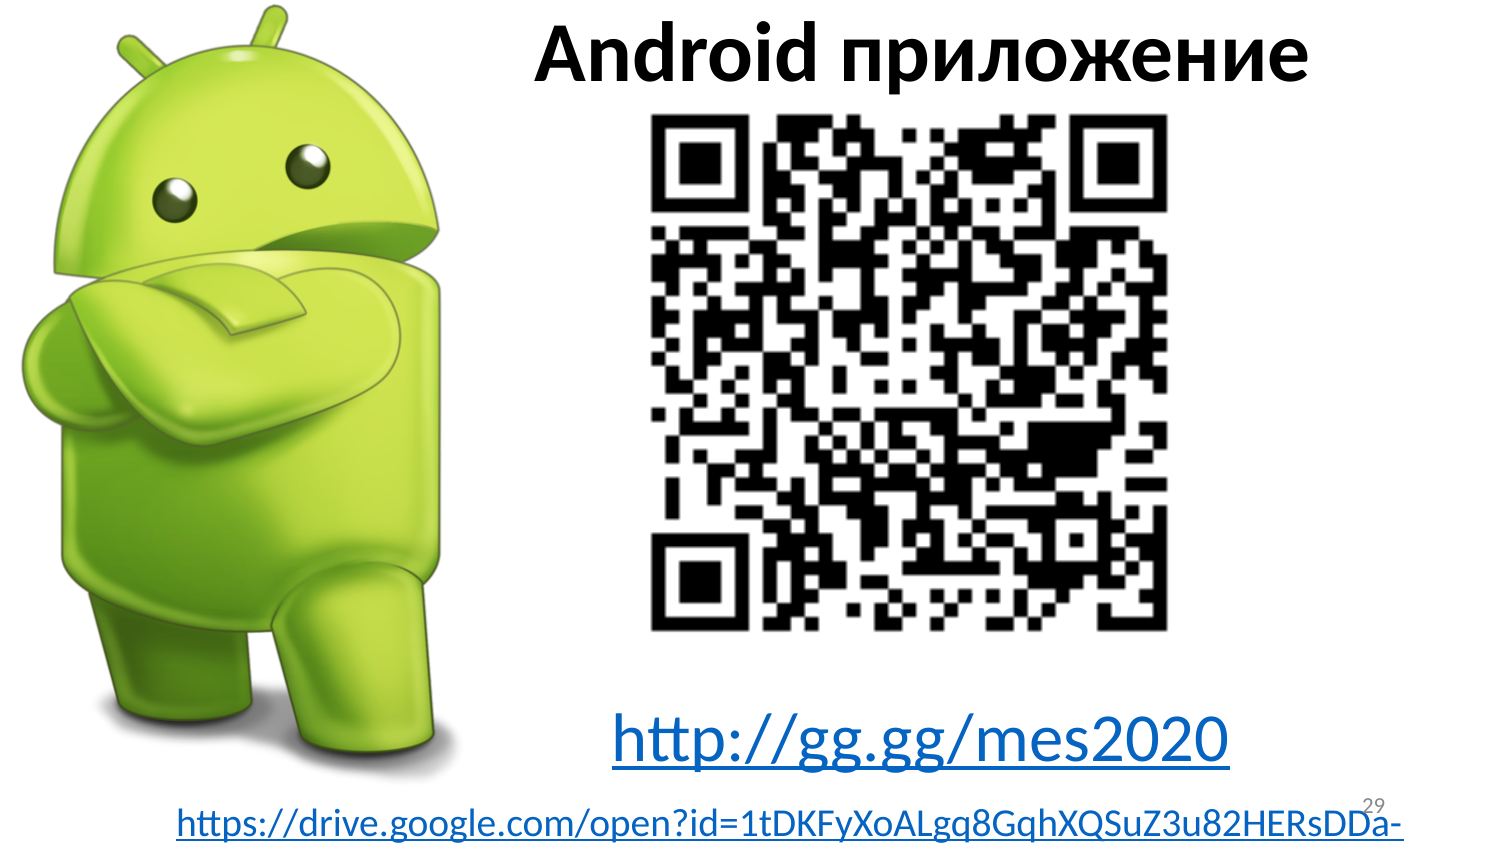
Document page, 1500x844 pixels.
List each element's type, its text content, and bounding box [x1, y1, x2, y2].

title Android приложение [669, 0, 1500, 135]
picture [0, 0, 1187, 805]
list http://gg.gg/mes2020 https://drive.google.com/open?id=1tDKFyXoALgq8GqhXQSuZ3u82HERsDDa- [103, 315, 1477, 844]
slide_number 29 [1059, 782, 1397, 827]
